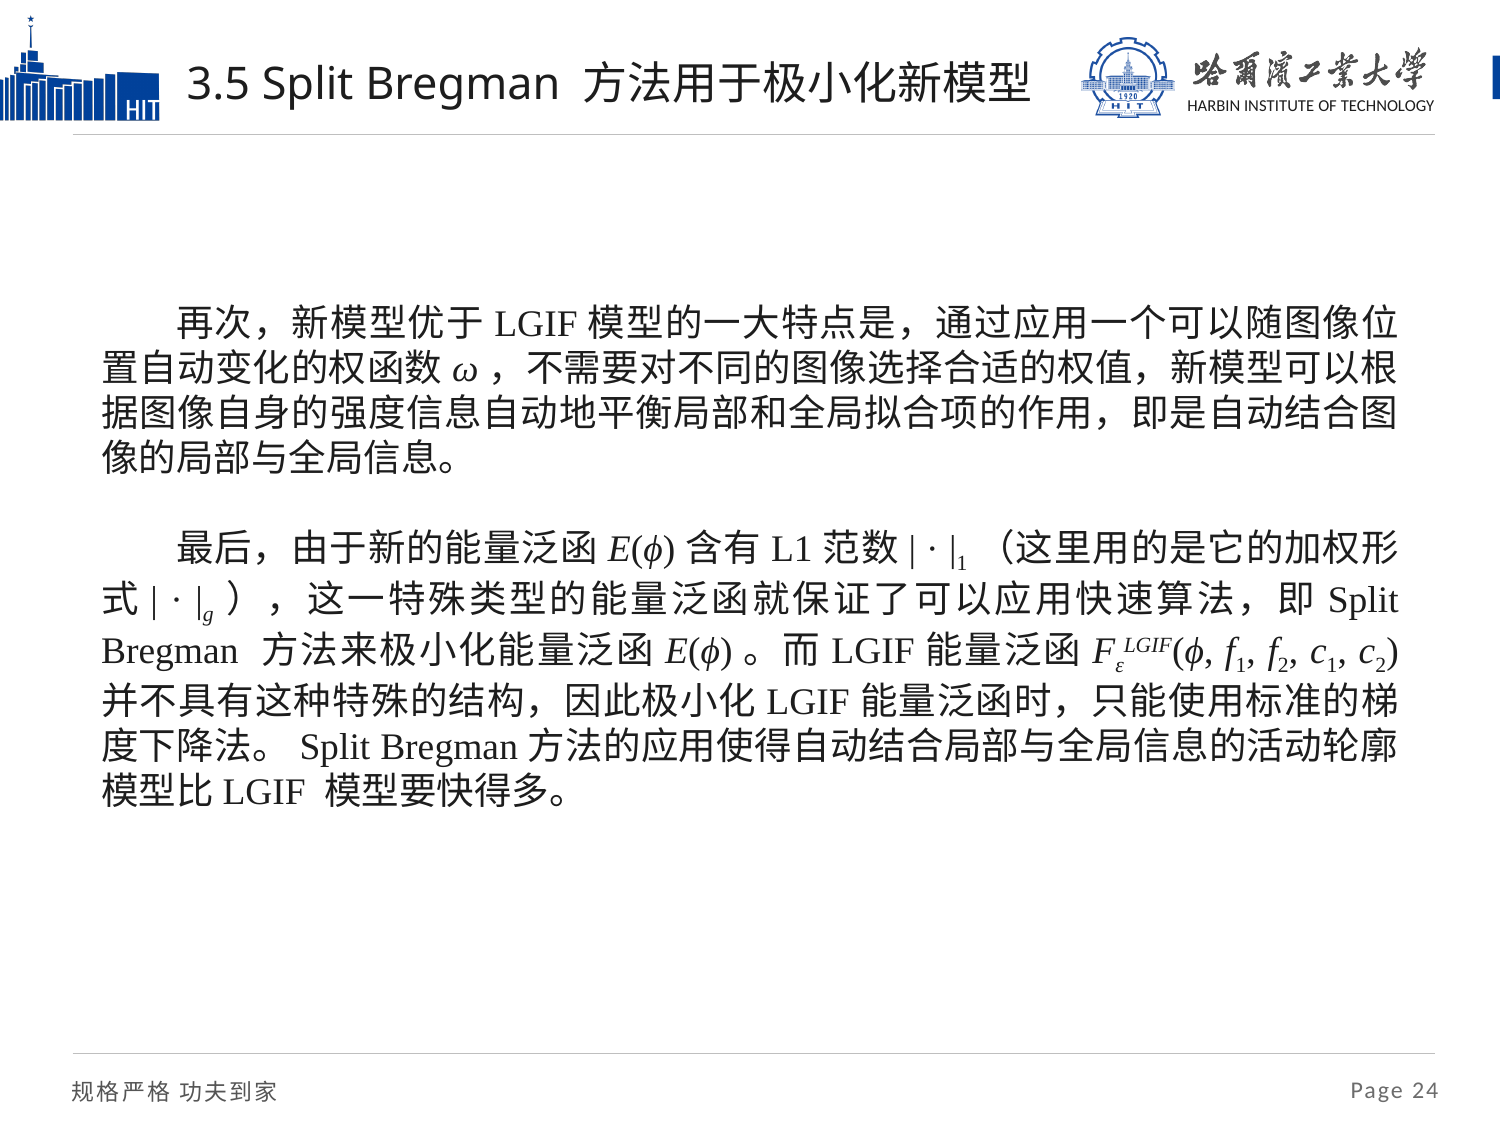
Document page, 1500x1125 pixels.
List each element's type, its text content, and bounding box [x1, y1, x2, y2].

picture [0, 15, 179, 143]
picture [1081, 37, 1175, 118]
title 3.5 Split Bregman 方法用于极小化新模型 [171, 53, 1104, 128]
text_box 再次，新模型优于LGIF模型的一大特点是，通过应用一个可以随图像位置自动变化的权函数ω，不需要对不同的图像选择合适的权值，新模型可以根据图像自身的强度信息自动地平衡局部和全局拟合项的作用，即是自动结合图像的局部与全局信息。 最后，由于新的能量泛函E(ϕ)含有L1范数| · |1（这里用的是它的加权形式| · |g），这一特殊类型的能量泛函就保证了可以应用快速算法，即Split Bregman 方法来极小化能量泛函E(ϕ)。而LGIF能量泛函FεLGIF(ϕ, f1, f2, c1, c2) 并不具有这种特殊的结构，因此极小化LGIF能量泛函时，只能使用标准的梯度下降法。Split Bregman方法的应用使得自动结合局部与全局信息的活动轮廓模型比LGIF 模型要快得多。 [86, 291, 1414, 820]
title 3.7 本章小结 [1175, 42, 1452, 96]
